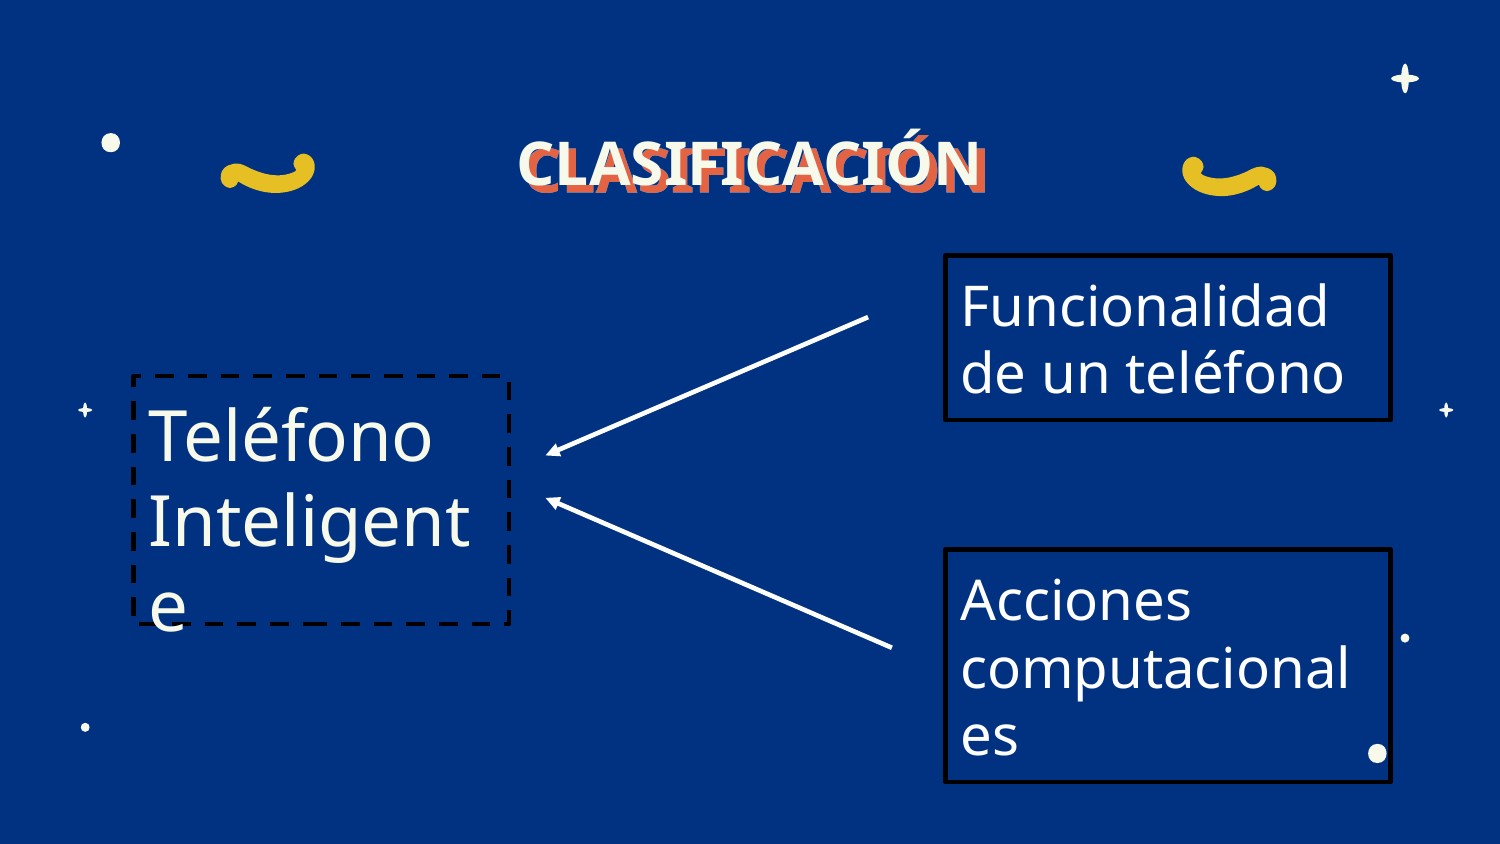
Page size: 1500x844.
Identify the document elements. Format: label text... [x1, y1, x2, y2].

text_box [1188, 162, 1271, 190]
text_box [226, 159, 309, 187]
title CLASIFICACIÓN [143, 124, 1356, 229]
text_box Funcionalidad de un teléfono [945, 255, 1391, 421]
list Teléfono Inteligente [133, 376, 509, 625]
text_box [545, 497, 893, 648]
text_box Acciones computacionales [945, 549, 1391, 782]
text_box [545, 316, 869, 456]
